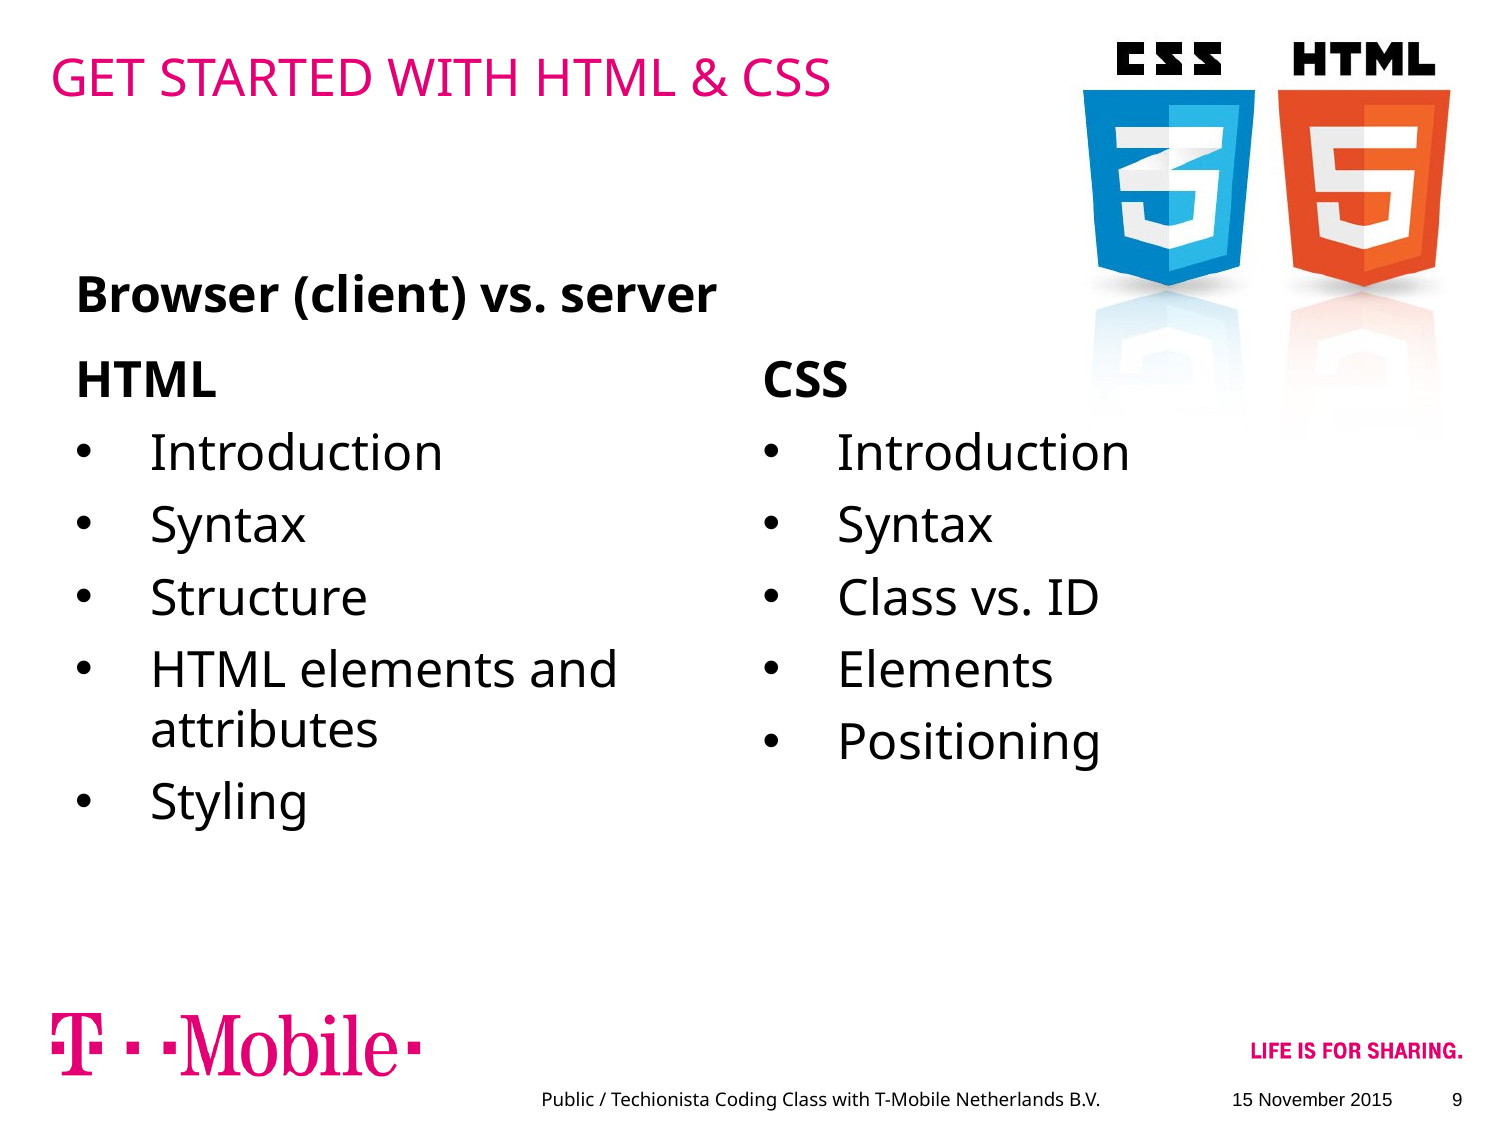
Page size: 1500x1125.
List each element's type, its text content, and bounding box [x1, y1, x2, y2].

picture [1244, 1036, 1466, 1062]
slide_number 9 [1424, 1087, 1463, 1125]
picture [42, 1006, 429, 1084]
list CSS Introduction Syntax Class vs. ID Elements Positioning [762, 262, 1426, 1006]
title GET STARTED WITH HTML & CSS [49, 43, 1064, 139]
footer Public / Techionista Coding Class with T-Mobile Netherlands B.V. [74, 1087, 1101, 1125]
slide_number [1231, 1087, 1424, 1125]
list Browser (client) vs. server HTML Introduction Syntax Structure HTML elements and attributes Styling [74, 262, 738, 1006]
picture [1069, 36, 1463, 439]
